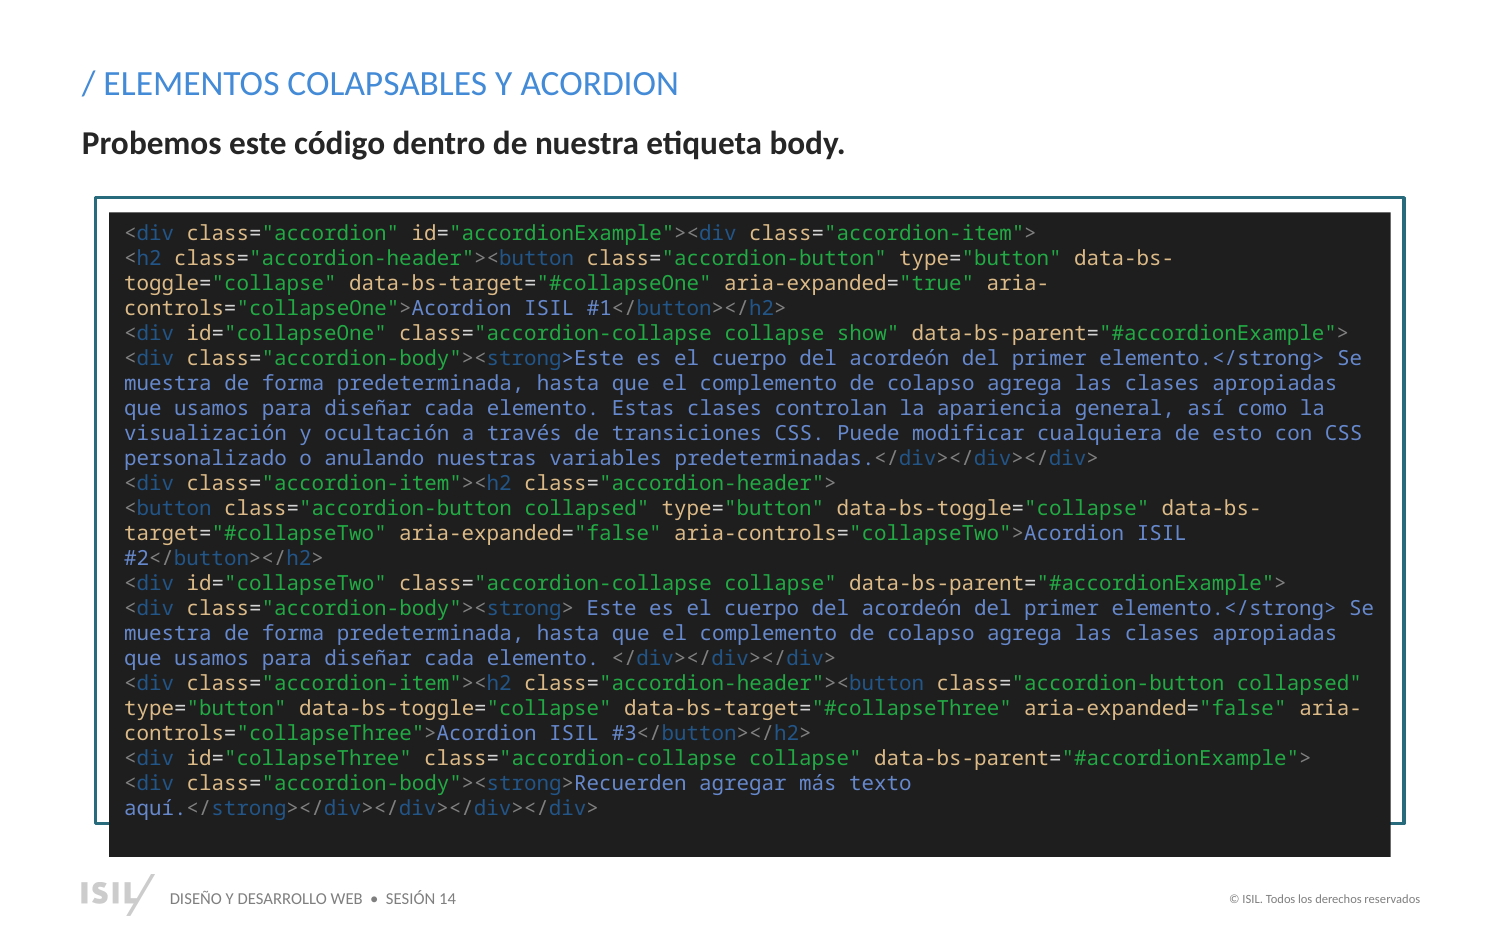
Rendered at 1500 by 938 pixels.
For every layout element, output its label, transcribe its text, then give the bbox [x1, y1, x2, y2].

text_box / ELEMENTOS COLAPSABLES Y ACORDION [66, 52, 1249, 111]
text_box V [95, 197, 1404, 824]
text_box <div class="accordion" id="accordionExample"><div class="accordion-item"> <h2 class="accordion-header"><button class="accordion-button" type="button" data-bs-toggle="collapse" data-bs-target="#collapseOne" aria-expanded="true" aria-controls="collapseOne">Acordion ISIL #1</button></h2> <div id="collapseOne" class="accordion-collapse collapse show" data-bs-parent="#accordionExample"> <div class="accordion-body"><strong>Este es el cuerpo del acordeón del primer elemento.</strong> Se muestra de forma predeterminada, hasta que el complemento de colapso agrega las clases apropiadas que usamos para diseñar cada elemento. Estas clases controlan la apariencia general, así como la visualización y ocultación a través de transiciones CSS. Puede modificar cualquiera de esto con CSS personalizado o anulando nuestras variables predeterminadas.</div></div></div> <div class="accordion-item"><h2 class="accordion-header"> <button class="accordion-button collapsed" type="button" data-bs-toggle="collapse" data-bs-target="#collapseTwo" aria-expanded="false" aria-controls="collapseTwo">Acordion ISIL #2</button></h2> <div id="collapseTwo" class="accordion-collapse collapse" data-bs-parent="#accordionExample"> <div class="accordion-body"><strong> Este es el cuerpo del acordeón del primer elemento.</strong> Se muestra de forma predeterminada, hasta que el complemento de colapso agrega las clases apropiadas que usamos para diseñar cada elemento. </div></div></div> <div class="accordion-item"><h2 class="accordion-header"><button class="accordion-button collapsed" type="button" data-bs-toggle="collapse" data-bs-target="#collapseThree" aria-expanded="false" aria-controls="collapseThree">Acordion ISIL #3</button></h2> <div id="collapseThree" class="accordion-collapse collapse" data-bs-parent="#accordionExample"> <div class="accordion-body"><strong>Recuerden agregar más texto aquí.</strong></div></div></div></div> [109, 212, 1391, 857]
text_box Probemos este código dentro de nuestra etiqueta body. [66, 113, 1324, 169]
